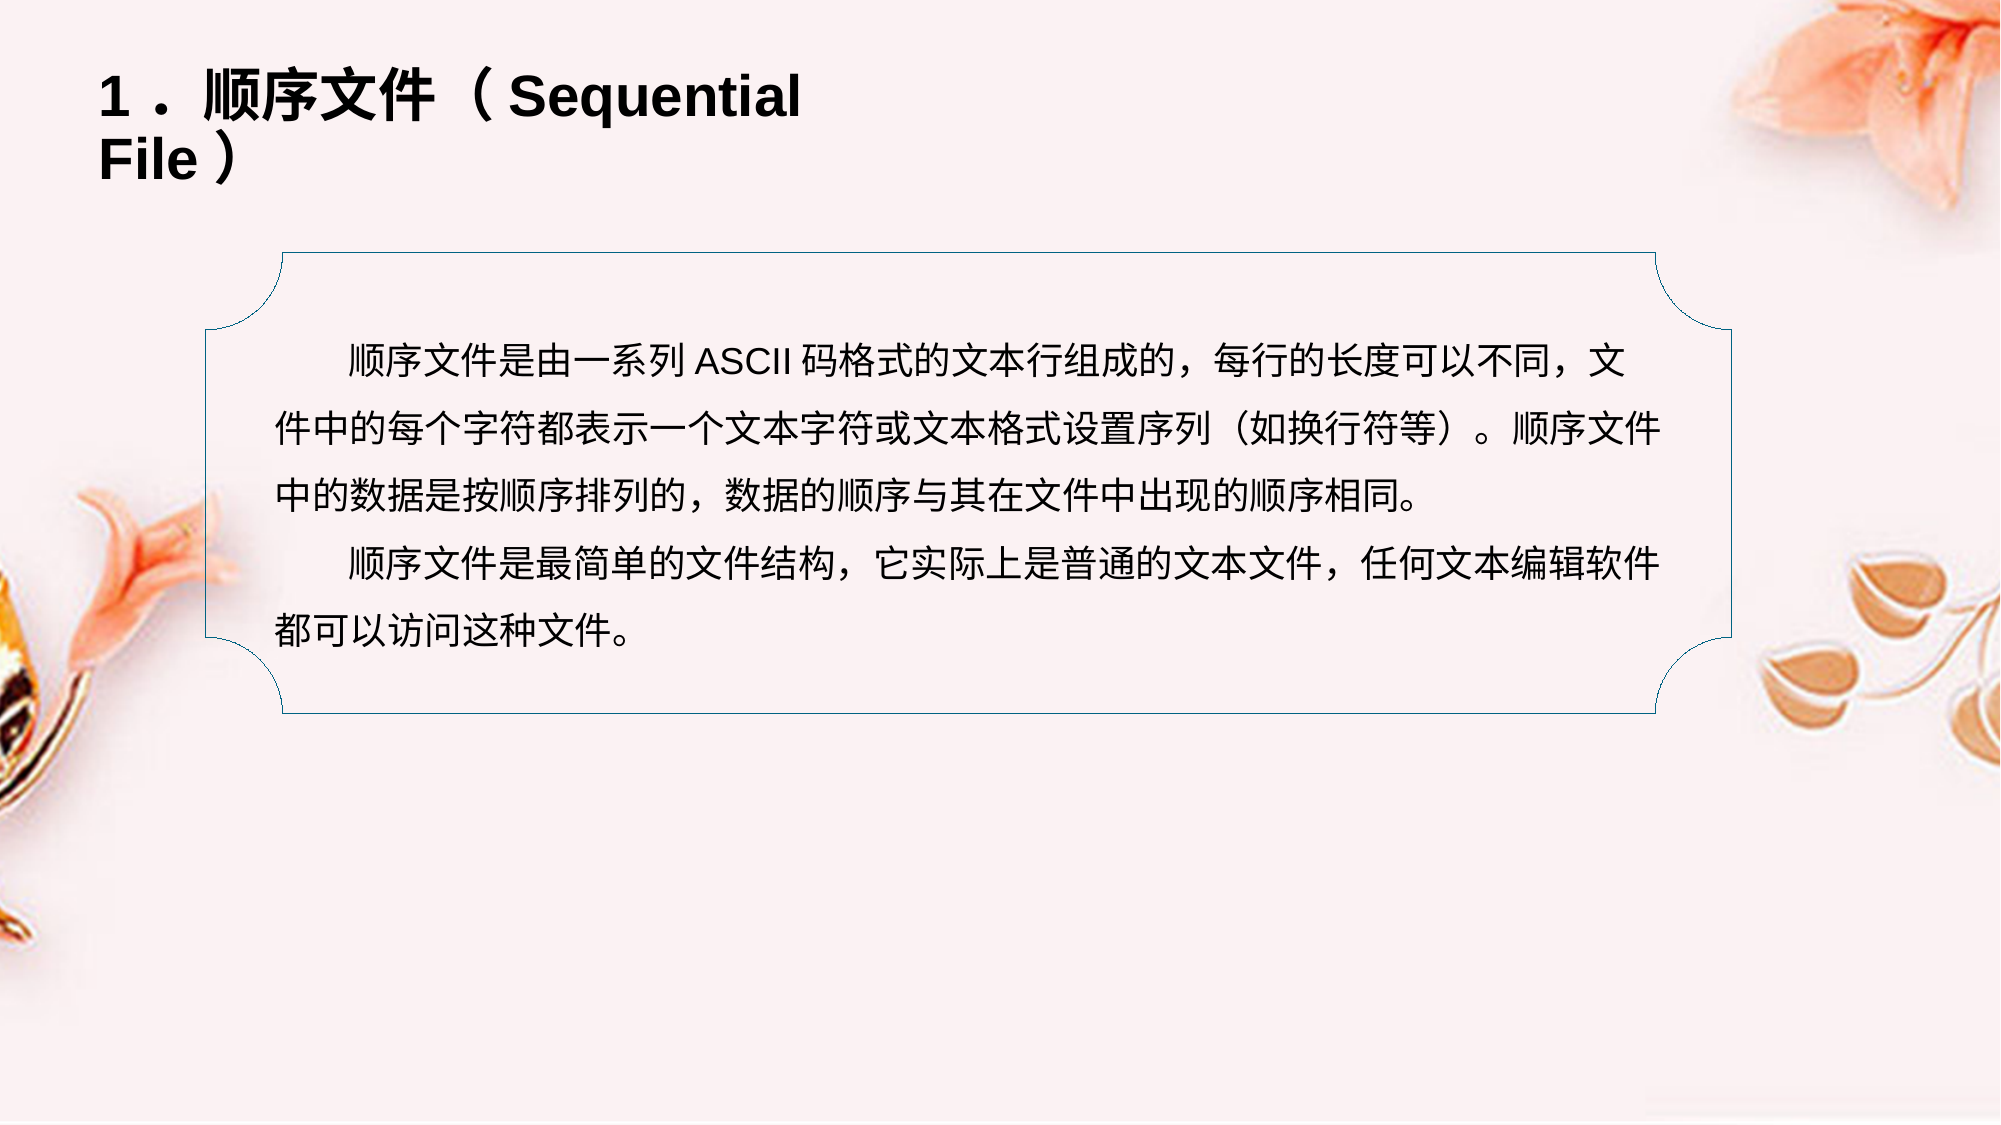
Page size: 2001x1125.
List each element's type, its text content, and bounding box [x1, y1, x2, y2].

picture [0, 0, 2001, 1125]
text_box 1．顺序文件（Sequential File） [83, 58, 991, 136]
text_box 顺序文件是由一系列ASCII码格式的文本行组成的，每行的长度可以不同，文件中的每个字符都表示一个文本字符或文本格式设置序列（如换行符等）。顺序文件中的数据是按顺序排列的，数据的顺序与其在文件中出现的顺序相同。 顺序文件是最简单的文件结构，它实际上是普通的文本文件，任何文本编辑软件都可以访问这种文件。 [205, 252, 1732, 714]
